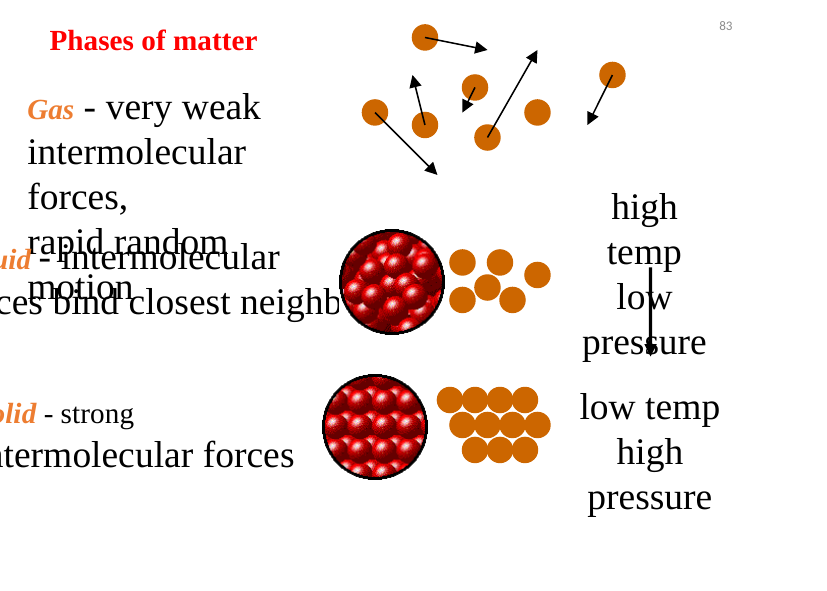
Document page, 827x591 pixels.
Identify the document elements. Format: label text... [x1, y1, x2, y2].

text_box [525, 412, 550, 438]
text_box high temp low pressure [557, 175, 732, 370]
text_box [462, 437, 487, 463]
text_box [362, 99, 388, 125]
text_box [500, 412, 525, 438]
text_box Gas - very weak intermolecular forces, rapid random motion [12, 74, 313, 224]
text_box [525, 262, 550, 288]
text_box [462, 87, 476, 113]
text_box [487, 437, 512, 463]
text_box [474, 275, 500, 301]
text_box [450, 249, 475, 275]
text_box Liquid - intermolecular forces bind closest neighbours [0, 224, 423, 330]
text_box [587, 74, 613, 125]
text_box [409, 75, 426, 125]
text_box [450, 287, 475, 313]
text_box [474, 125, 500, 151]
text_box low temp high pressure [562, 374, 738, 525]
text_box [450, 412, 475, 438]
text_box [512, 437, 538, 463]
slide_number 83 [572, 8, 748, 43]
text_box [487, 249, 513, 275]
text_box [412, 112, 438, 138]
text_box [462, 387, 487, 413]
text_box [500, 287, 526, 313]
picture [339, 229, 445, 335]
picture [322, 374, 428, 480]
text_box [487, 387, 512, 413]
text_box [525, 99, 550, 125]
text_box [512, 387, 538, 413]
text_box [487, 49, 538, 138]
text_box [474, 412, 500, 438]
text_box [424, 37, 488, 54]
text_box Phases of matter [34, 14, 273, 64]
text_box [600, 62, 625, 88]
text_box [462, 75, 488, 100]
text_box [437, 387, 462, 413]
text_box [374, 112, 438, 175]
text_box [412, 24, 438, 50]
text_box Solid - strong intermolecular forces [0, 387, 310, 483]
